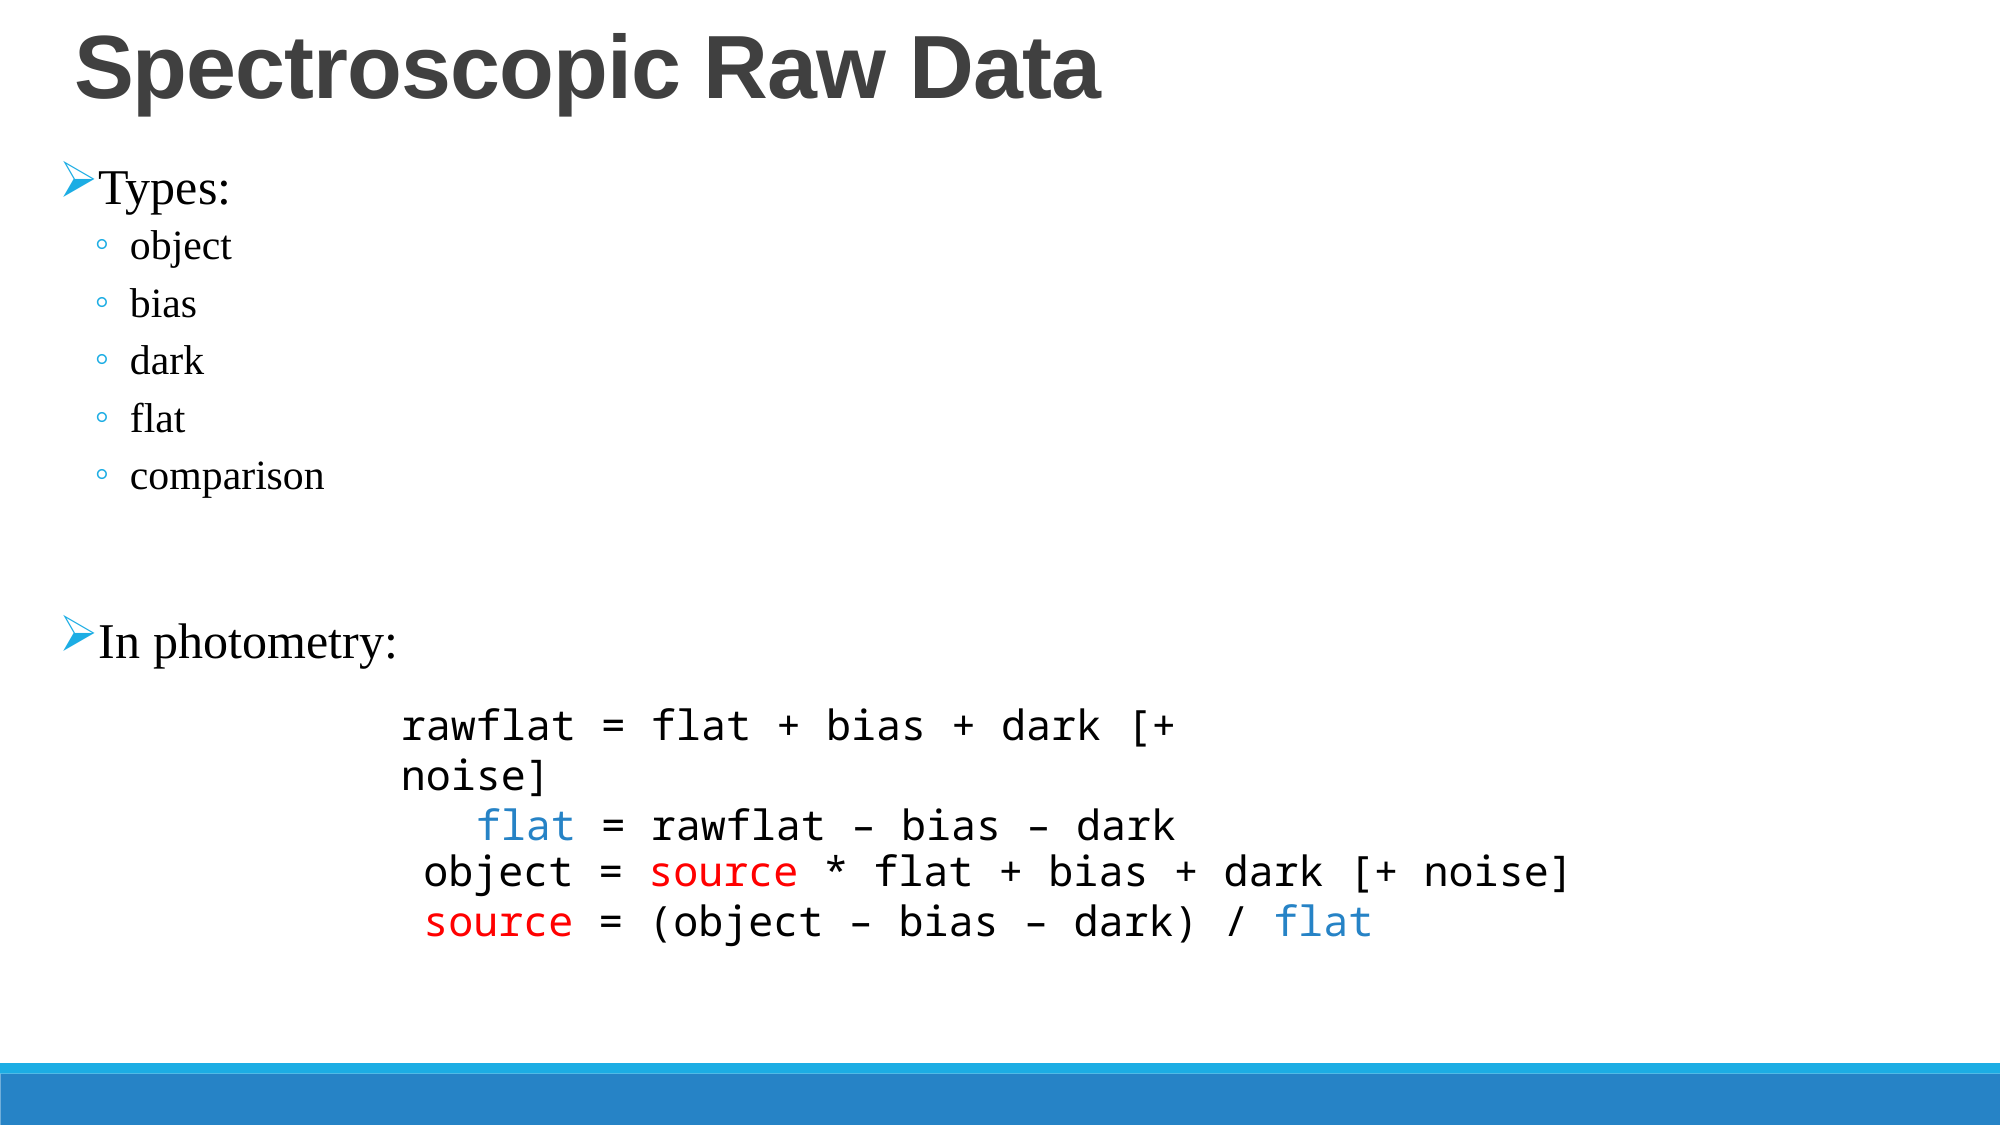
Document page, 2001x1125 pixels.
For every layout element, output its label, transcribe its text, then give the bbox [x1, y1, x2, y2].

text_box object = source * flat + bias + dark [+ noise] source = (object – bias – dark) / flat [408, 836, 1728, 952]
text_box rawflat = flat + bias + dark [+ noise] flat = rawflat – bias – dark [386, 691, 1292, 857]
title Spectroscopic Raw Data [59, 17, 1945, 125]
list Types: object bias dark flat comparison In photometry: [59, 153, 1945, 1015]
